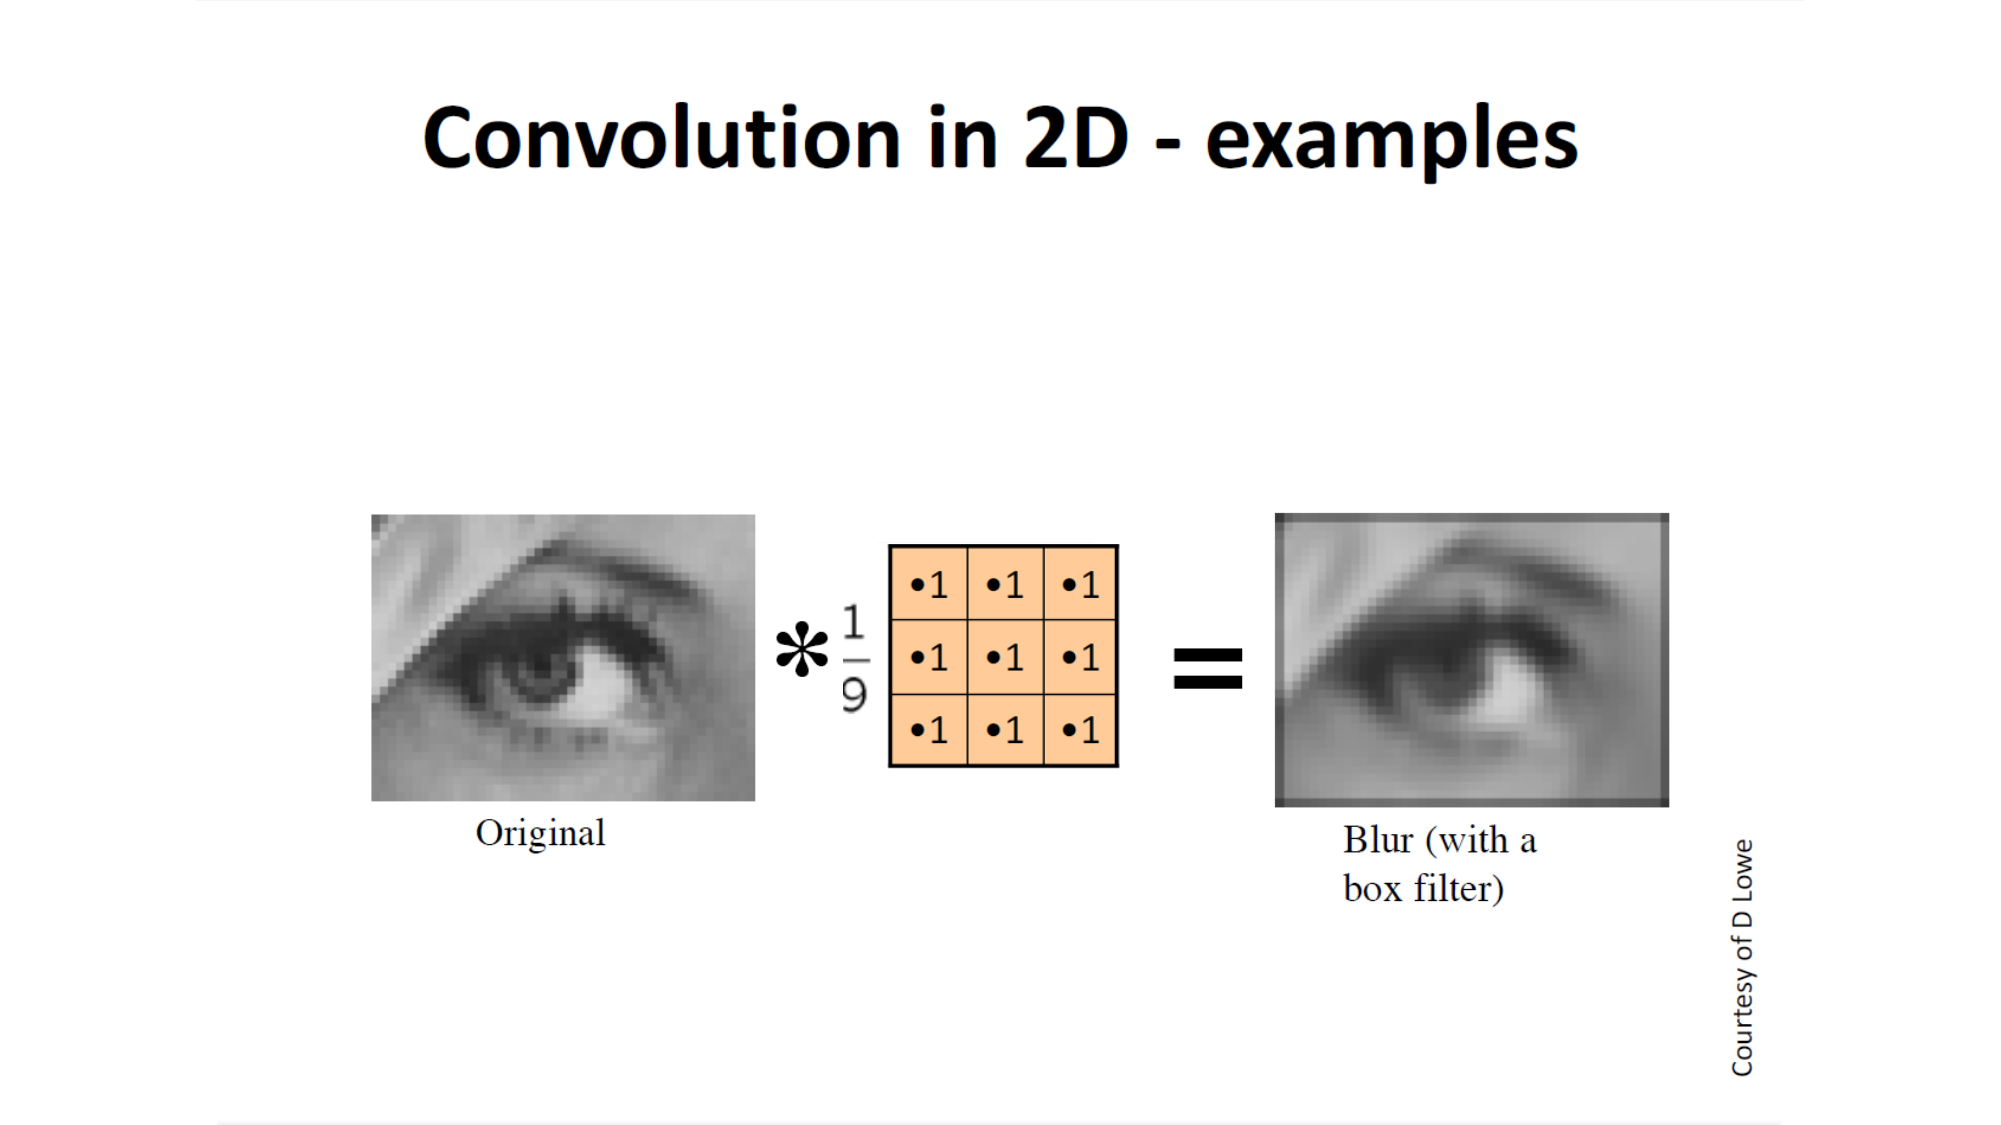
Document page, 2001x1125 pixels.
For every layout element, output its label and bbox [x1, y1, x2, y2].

picture [195, 0, 1805, 1125]
